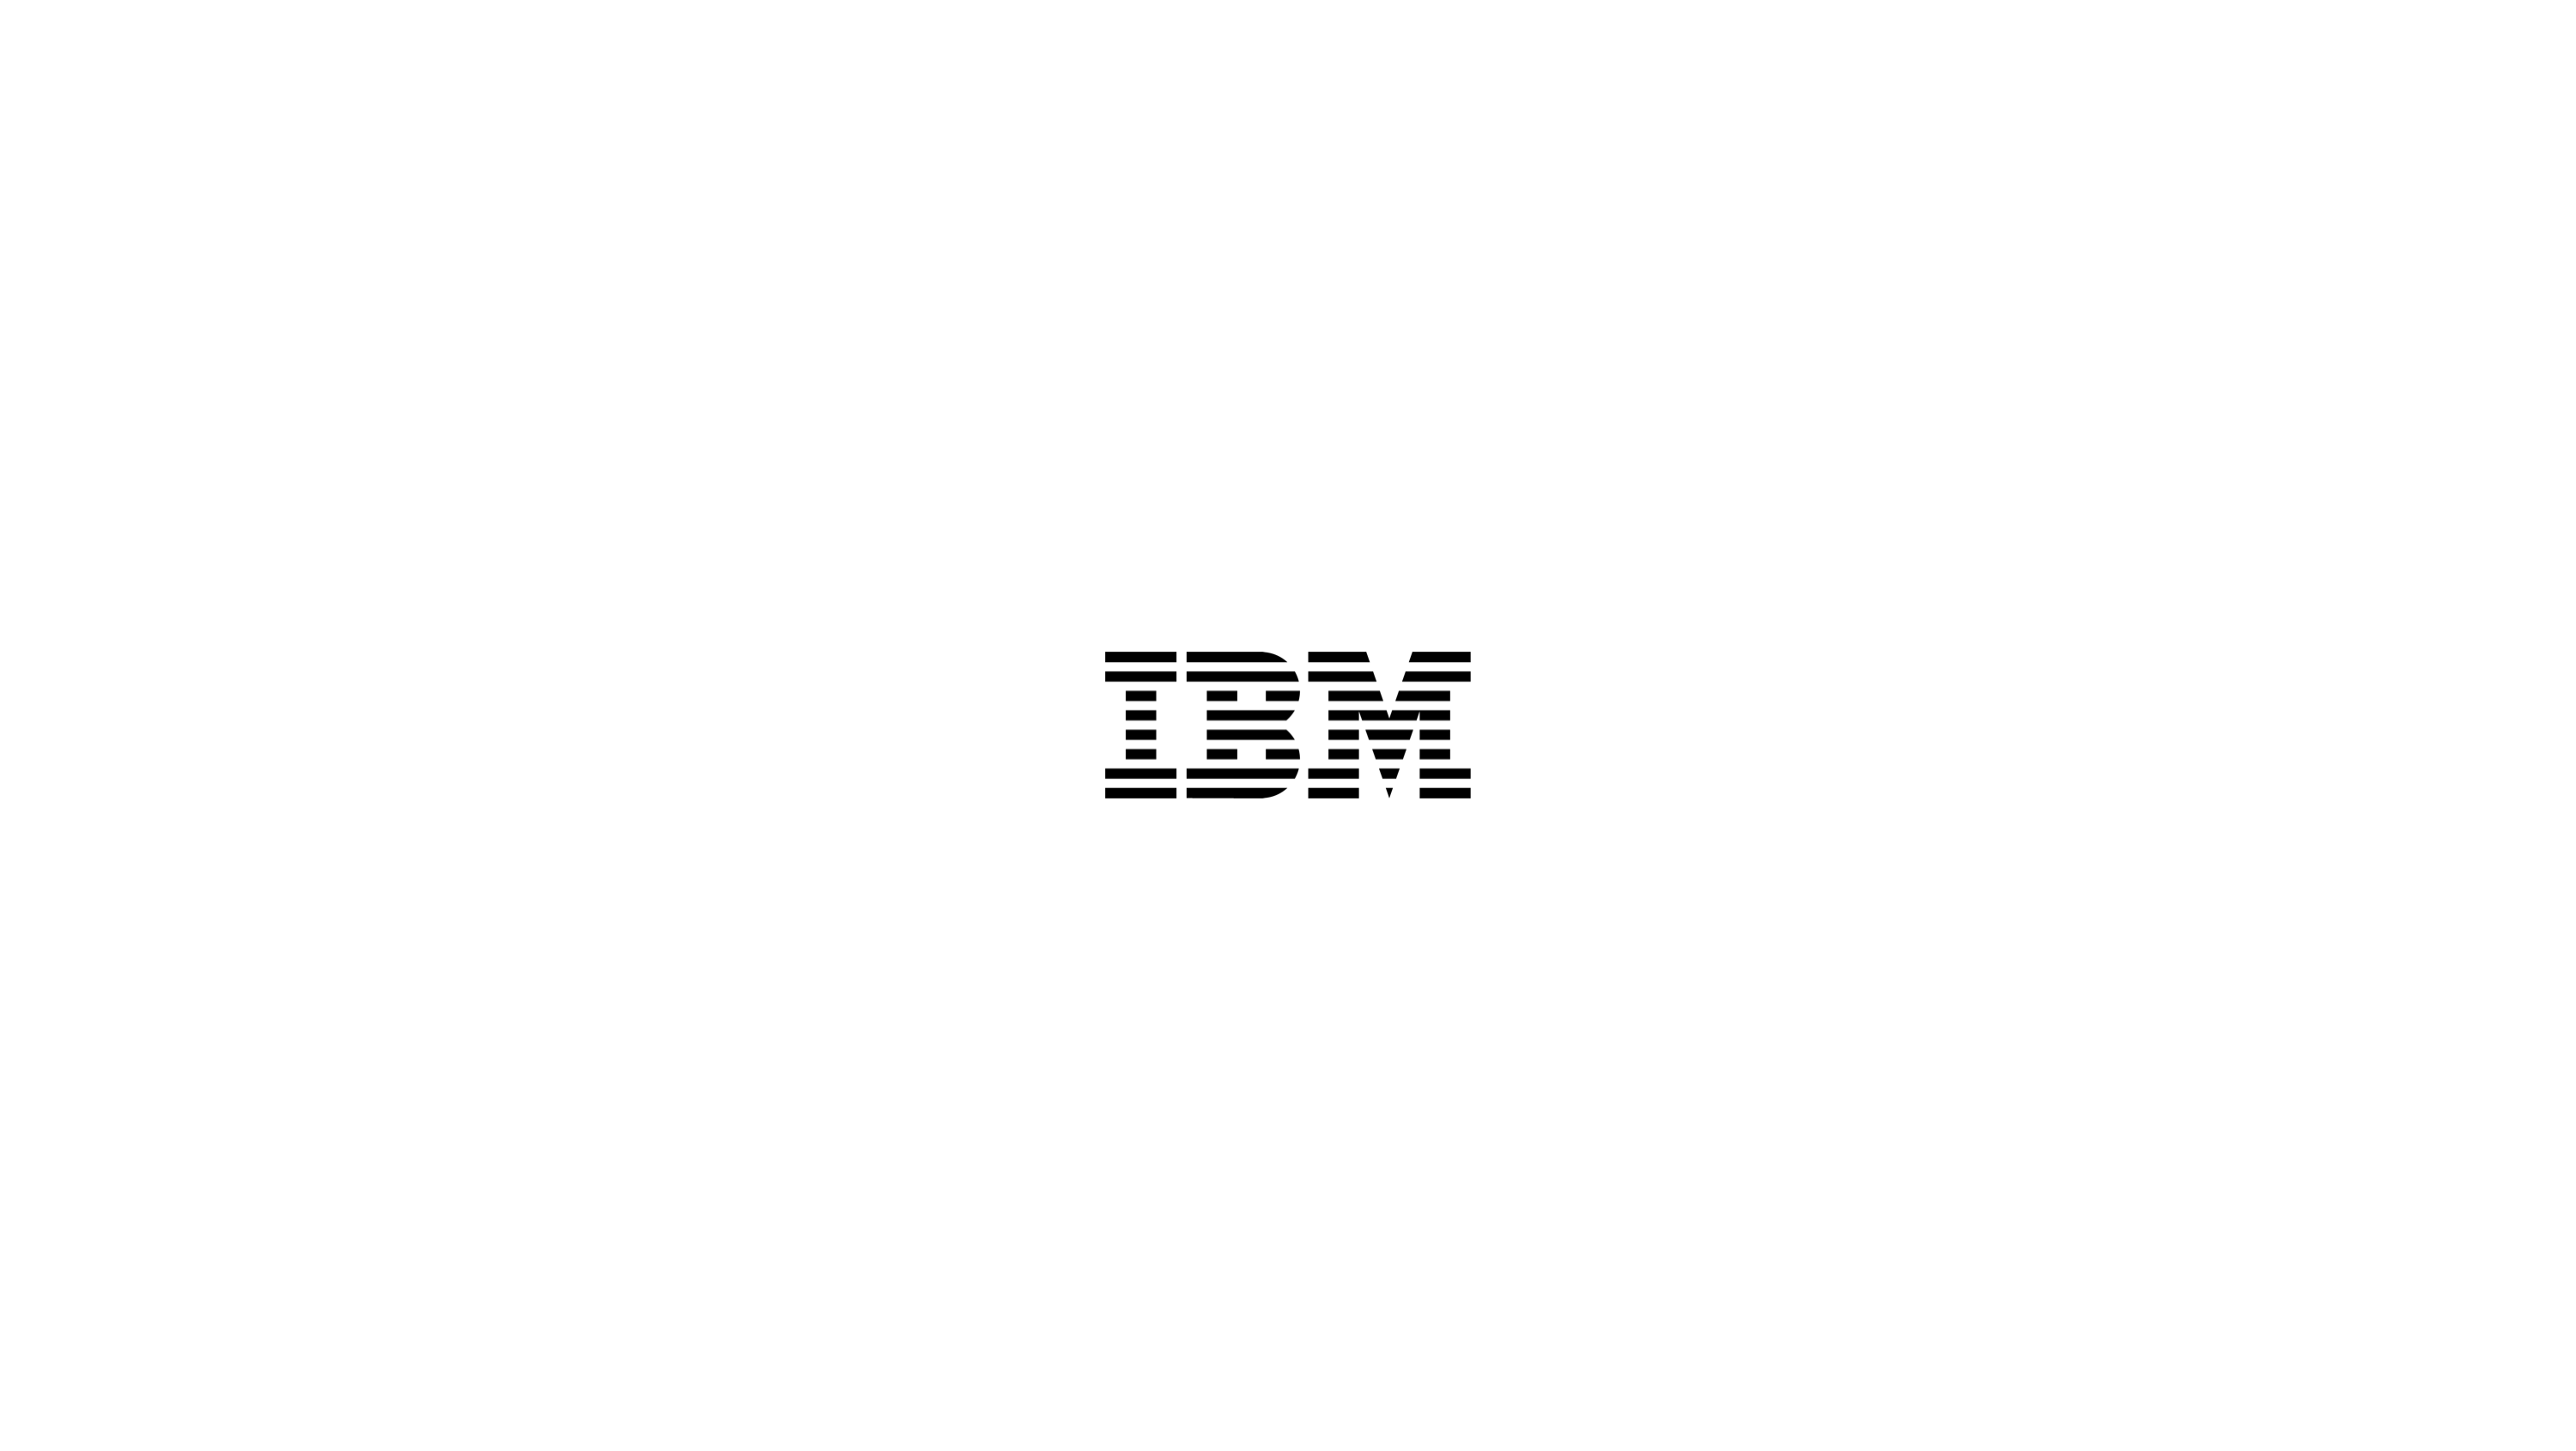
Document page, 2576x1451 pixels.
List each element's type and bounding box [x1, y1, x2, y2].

picture [1105, 652, 1471, 798]
